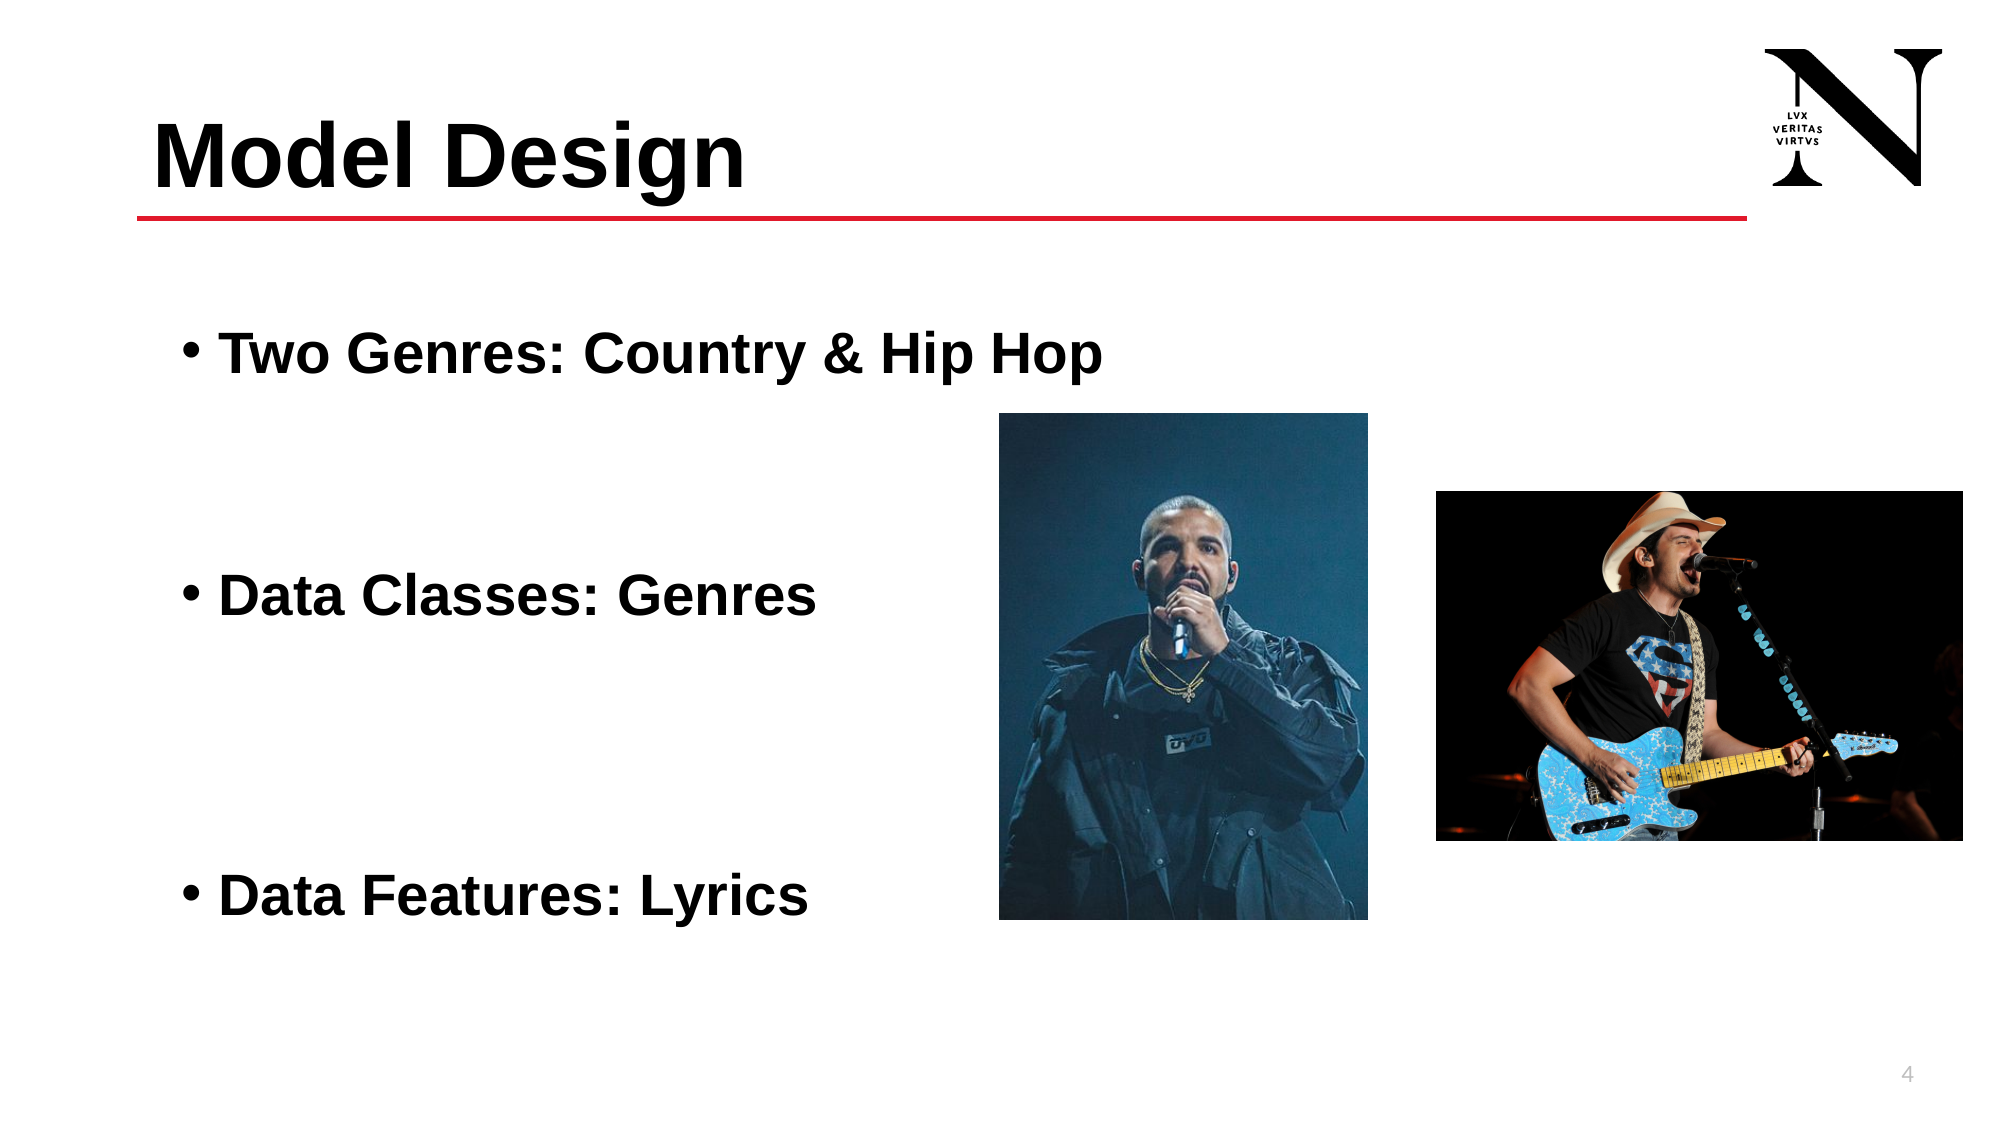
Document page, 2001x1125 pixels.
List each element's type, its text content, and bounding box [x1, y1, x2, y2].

picture [999, 413, 1368, 920]
title Model Design [137, 49, 1863, 267]
slide_number 5 [1479, 1042, 1930, 1103]
list Two Genres: Country & Hip Hop Data Classes: Genres Data Features: Lyrics [91, 237, 1144, 1065]
picture [1436, 491, 1963, 841]
